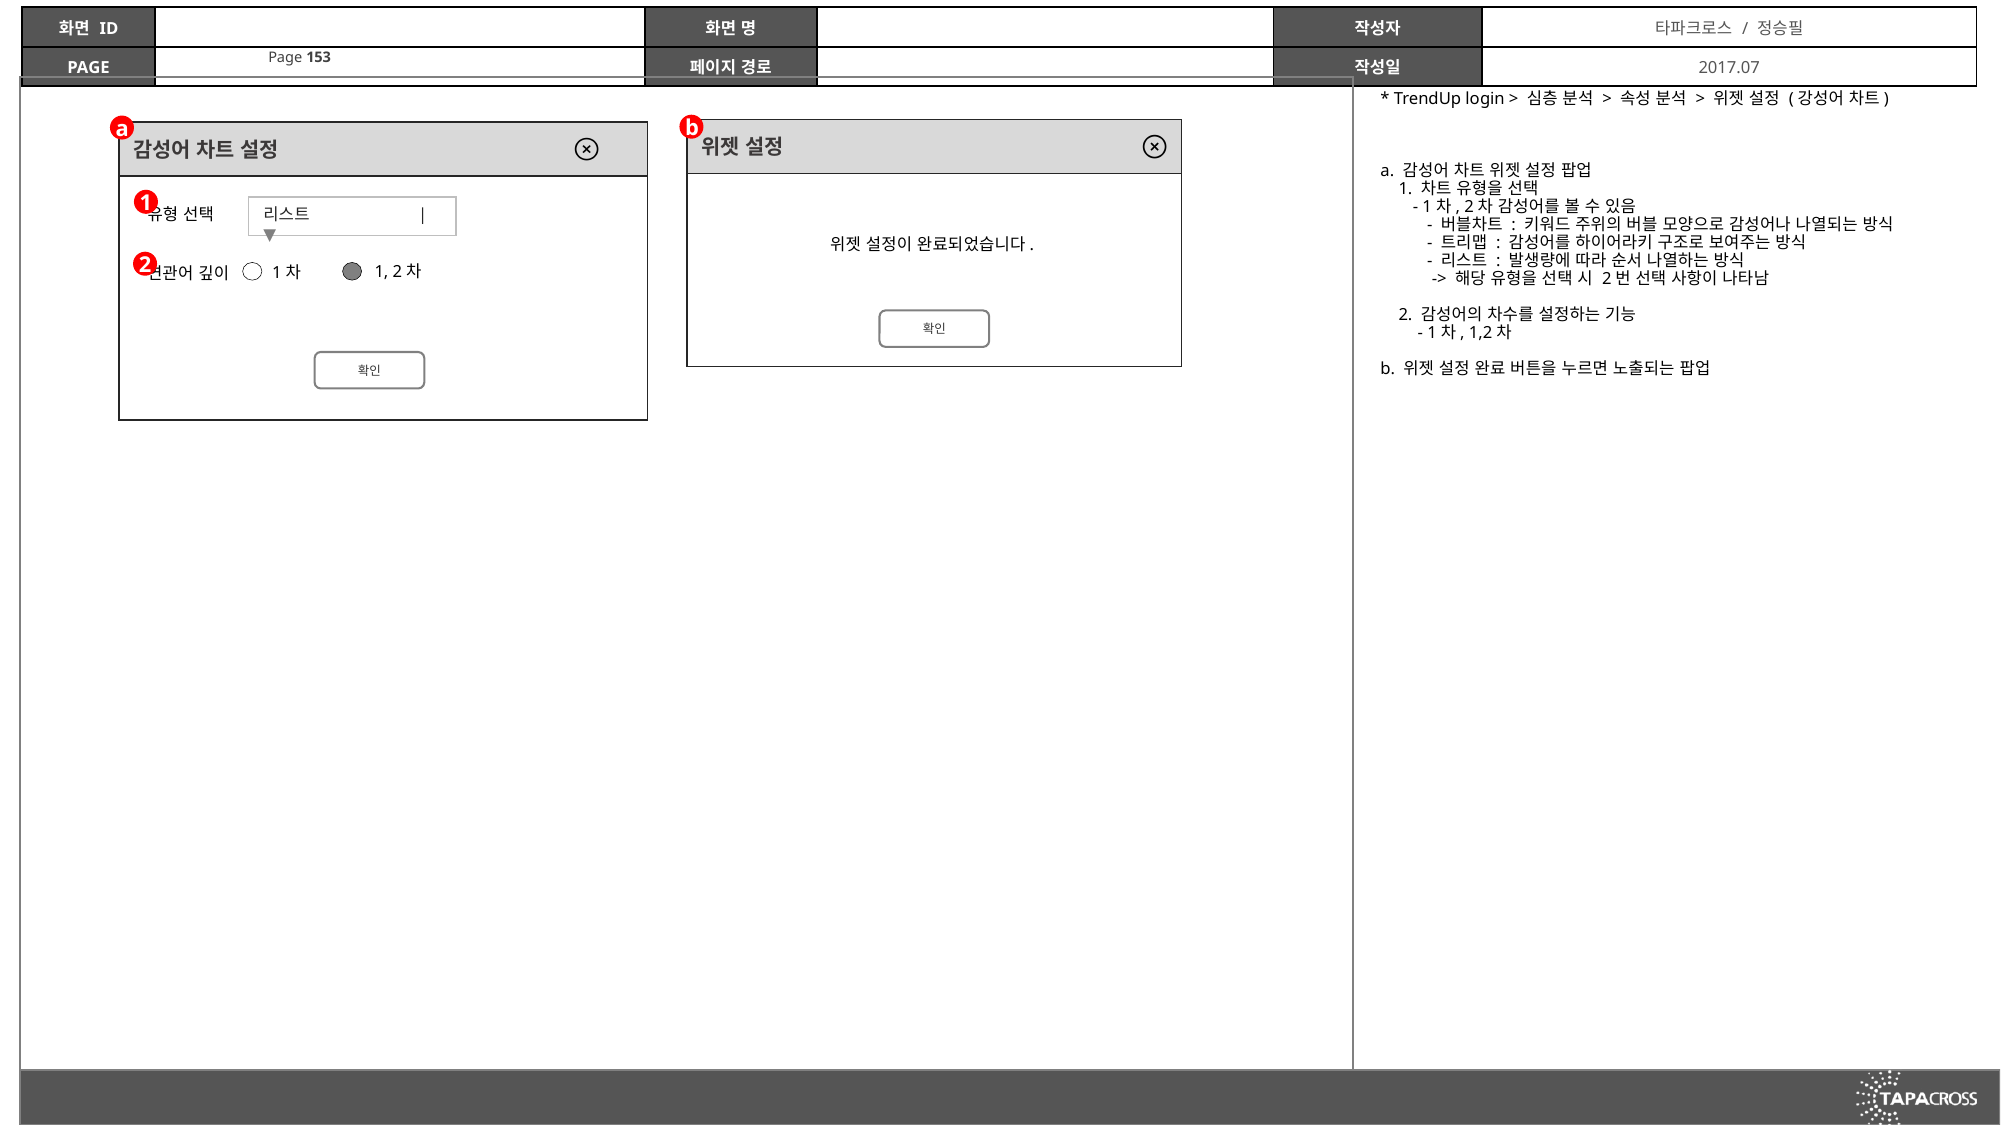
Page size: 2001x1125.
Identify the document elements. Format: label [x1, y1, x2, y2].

list [1365, 82, 1977, 1053]
text_box [678, 113, 1182, 367]
picture [1855, 1064, 1977, 1125]
text_box [108, 114, 648, 420]
